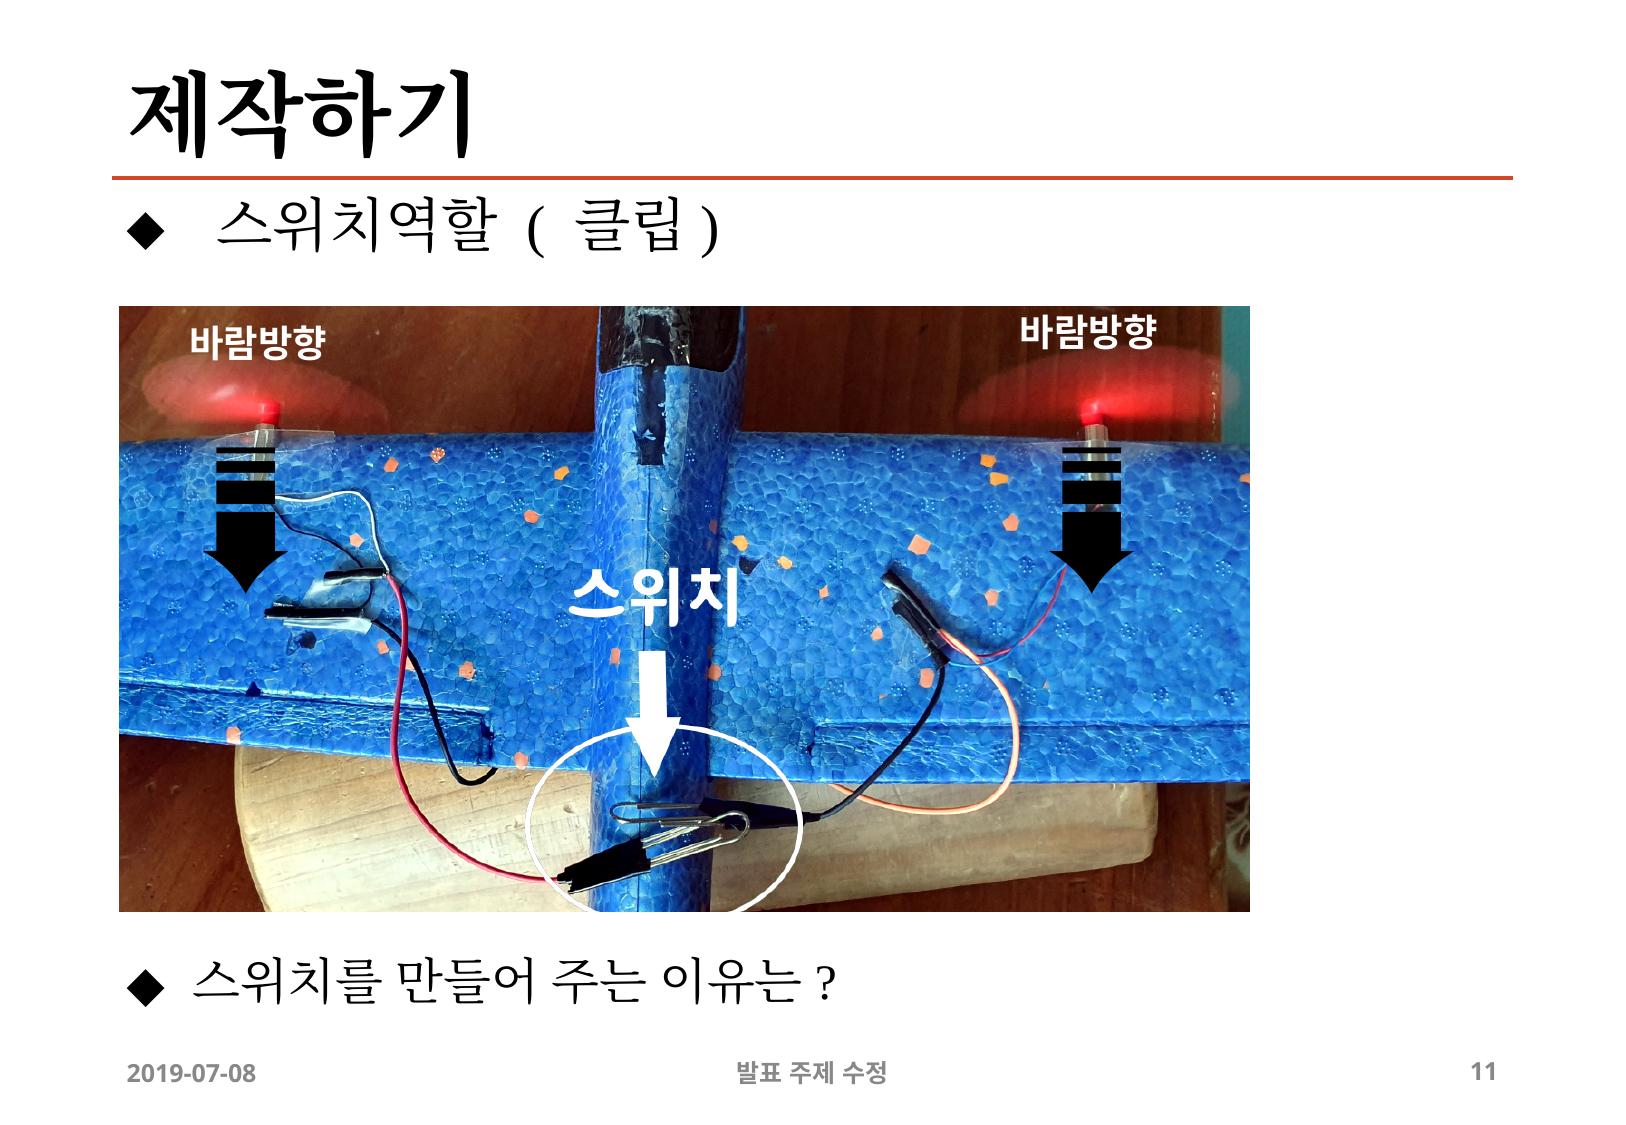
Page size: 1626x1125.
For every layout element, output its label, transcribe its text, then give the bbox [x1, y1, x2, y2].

slide_number ‹#› [1433, 1042, 1514, 1103]
title 제작하기 [111, 59, 1514, 179]
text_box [119, 306, 1250, 913]
footer 발표 주제 수정 [538, 1042, 1087, 1103]
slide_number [111, 1042, 303, 1103]
list 스위치역할 ( 클립) 스위치를 만들어 주는 이유는? [111, 193, 1514, 1036]
